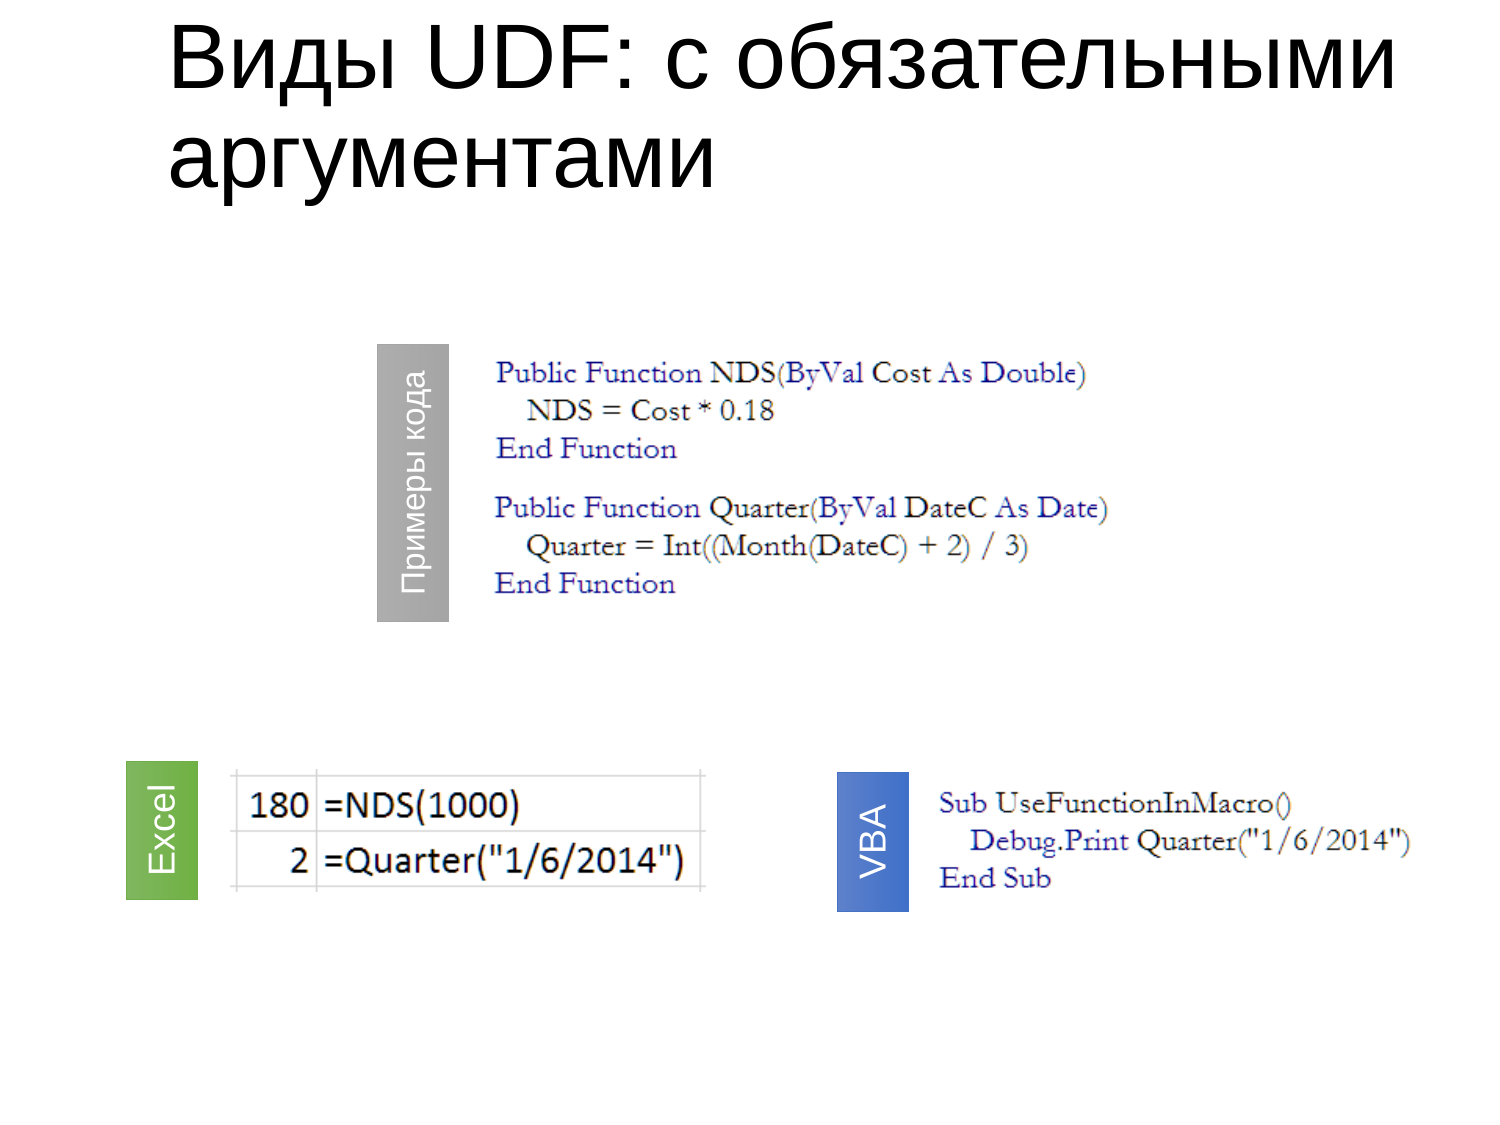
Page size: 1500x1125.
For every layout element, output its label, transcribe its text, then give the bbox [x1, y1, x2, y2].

picture [927, 782, 1423, 905]
picture [230, 769, 706, 892]
text_box Примеры кода [377, 344, 449, 622]
picture [490, 351, 1094, 463]
text_box VBA [837, 772, 909, 912]
title Виды UDF: с обязательными аргументами [2, 0, 1500, 218]
text_box Excel [126, 761, 198, 900]
picture [490, 489, 1116, 598]
